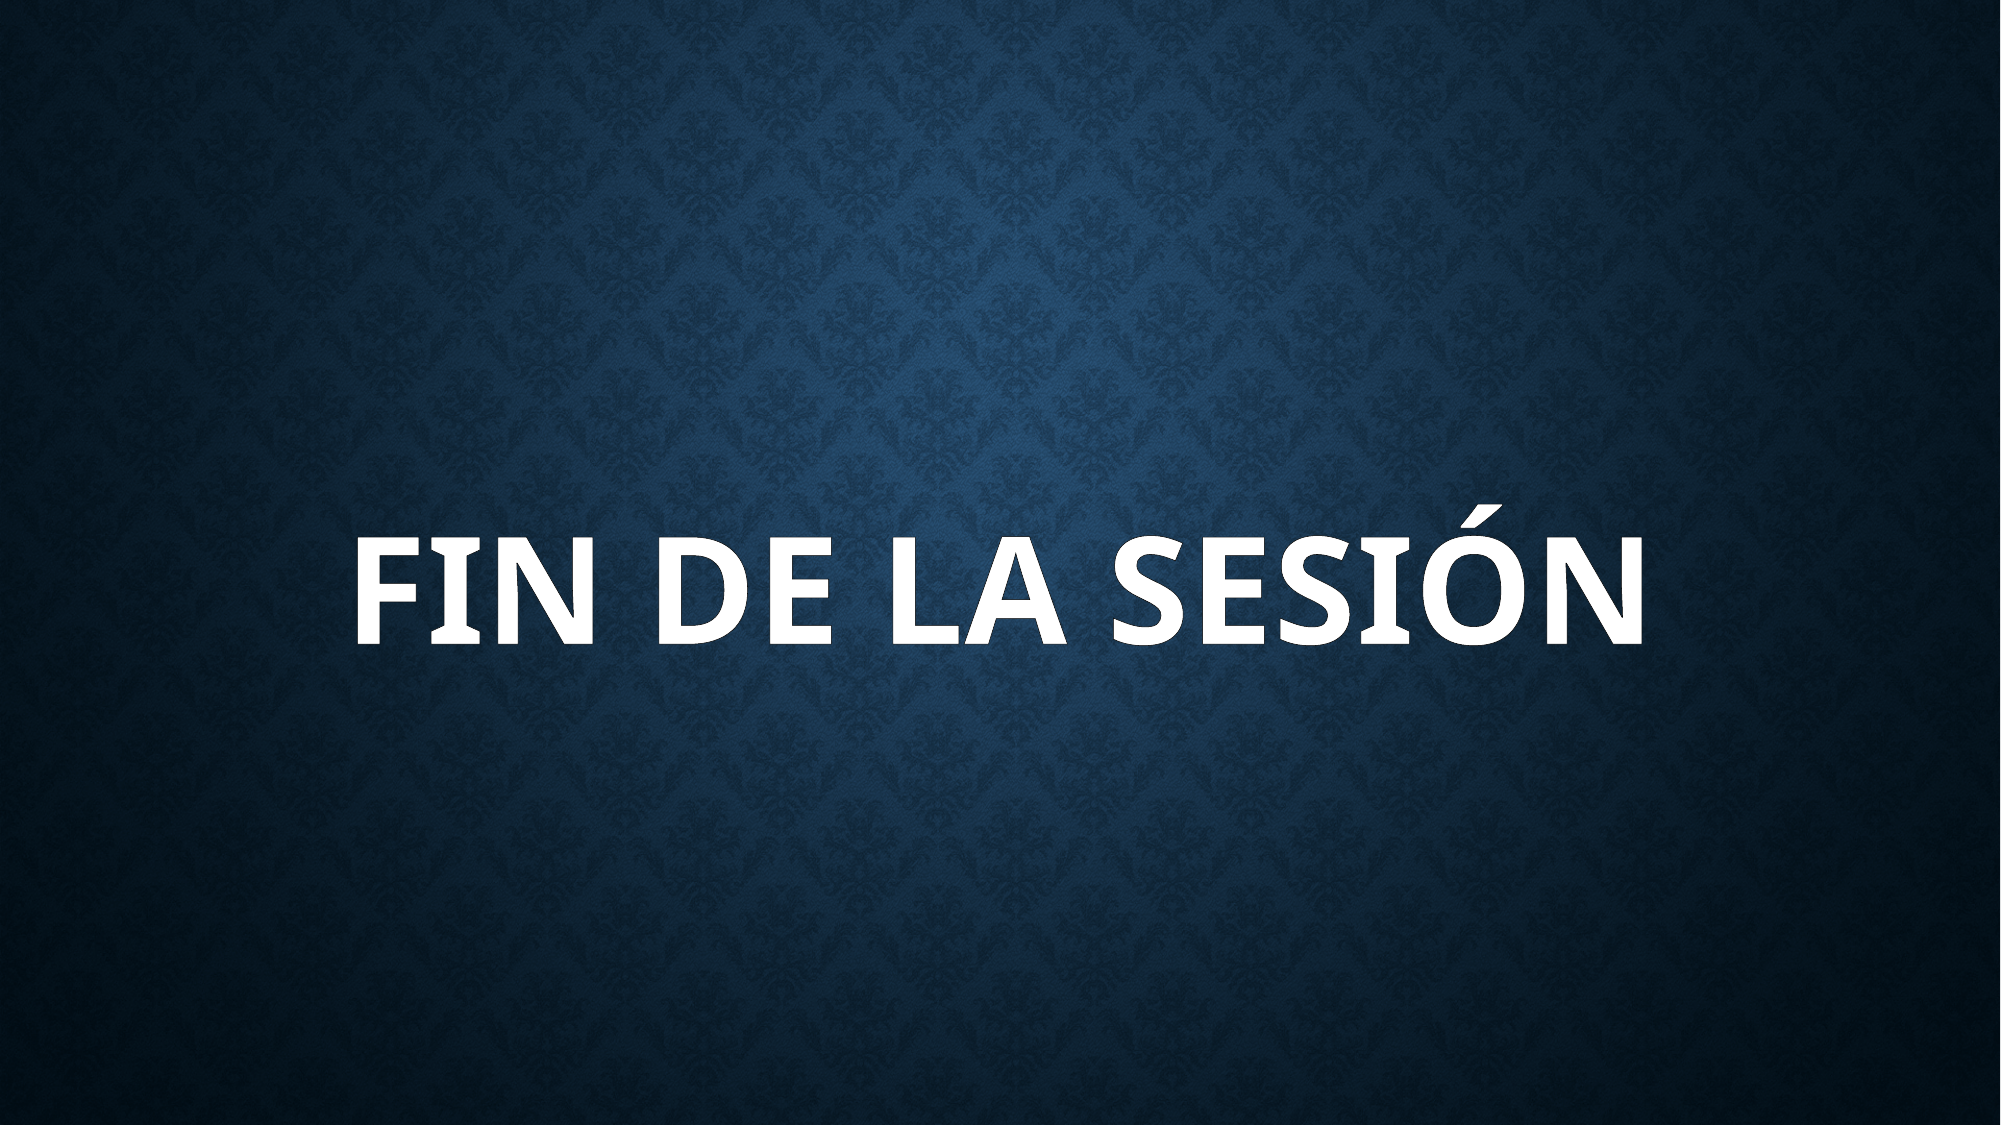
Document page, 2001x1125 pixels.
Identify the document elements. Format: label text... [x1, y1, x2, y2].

text_box FIN DE LA SESIÓN [328, 486, 1672, 682]
